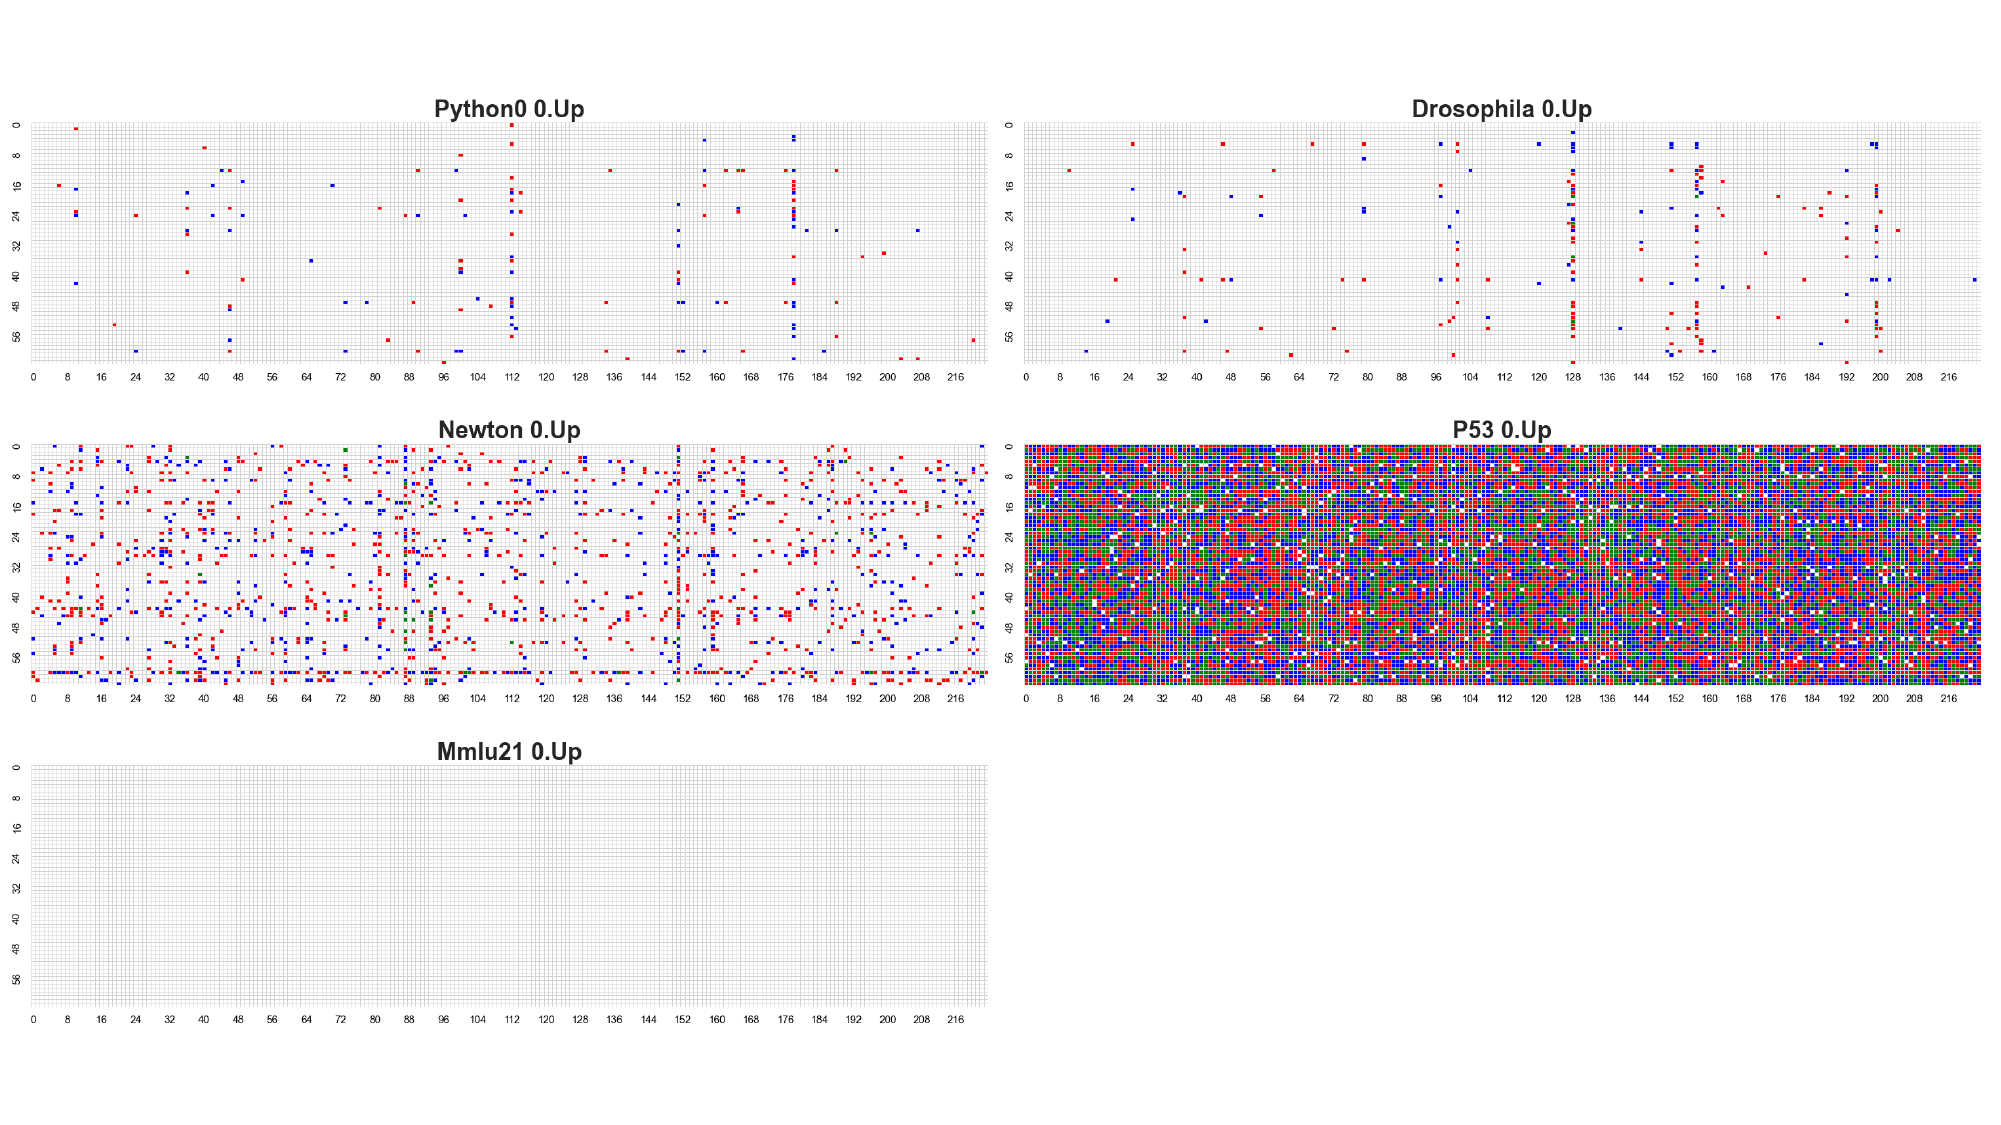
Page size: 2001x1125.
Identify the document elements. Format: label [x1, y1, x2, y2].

picture [0, 87, 2000, 1037]
